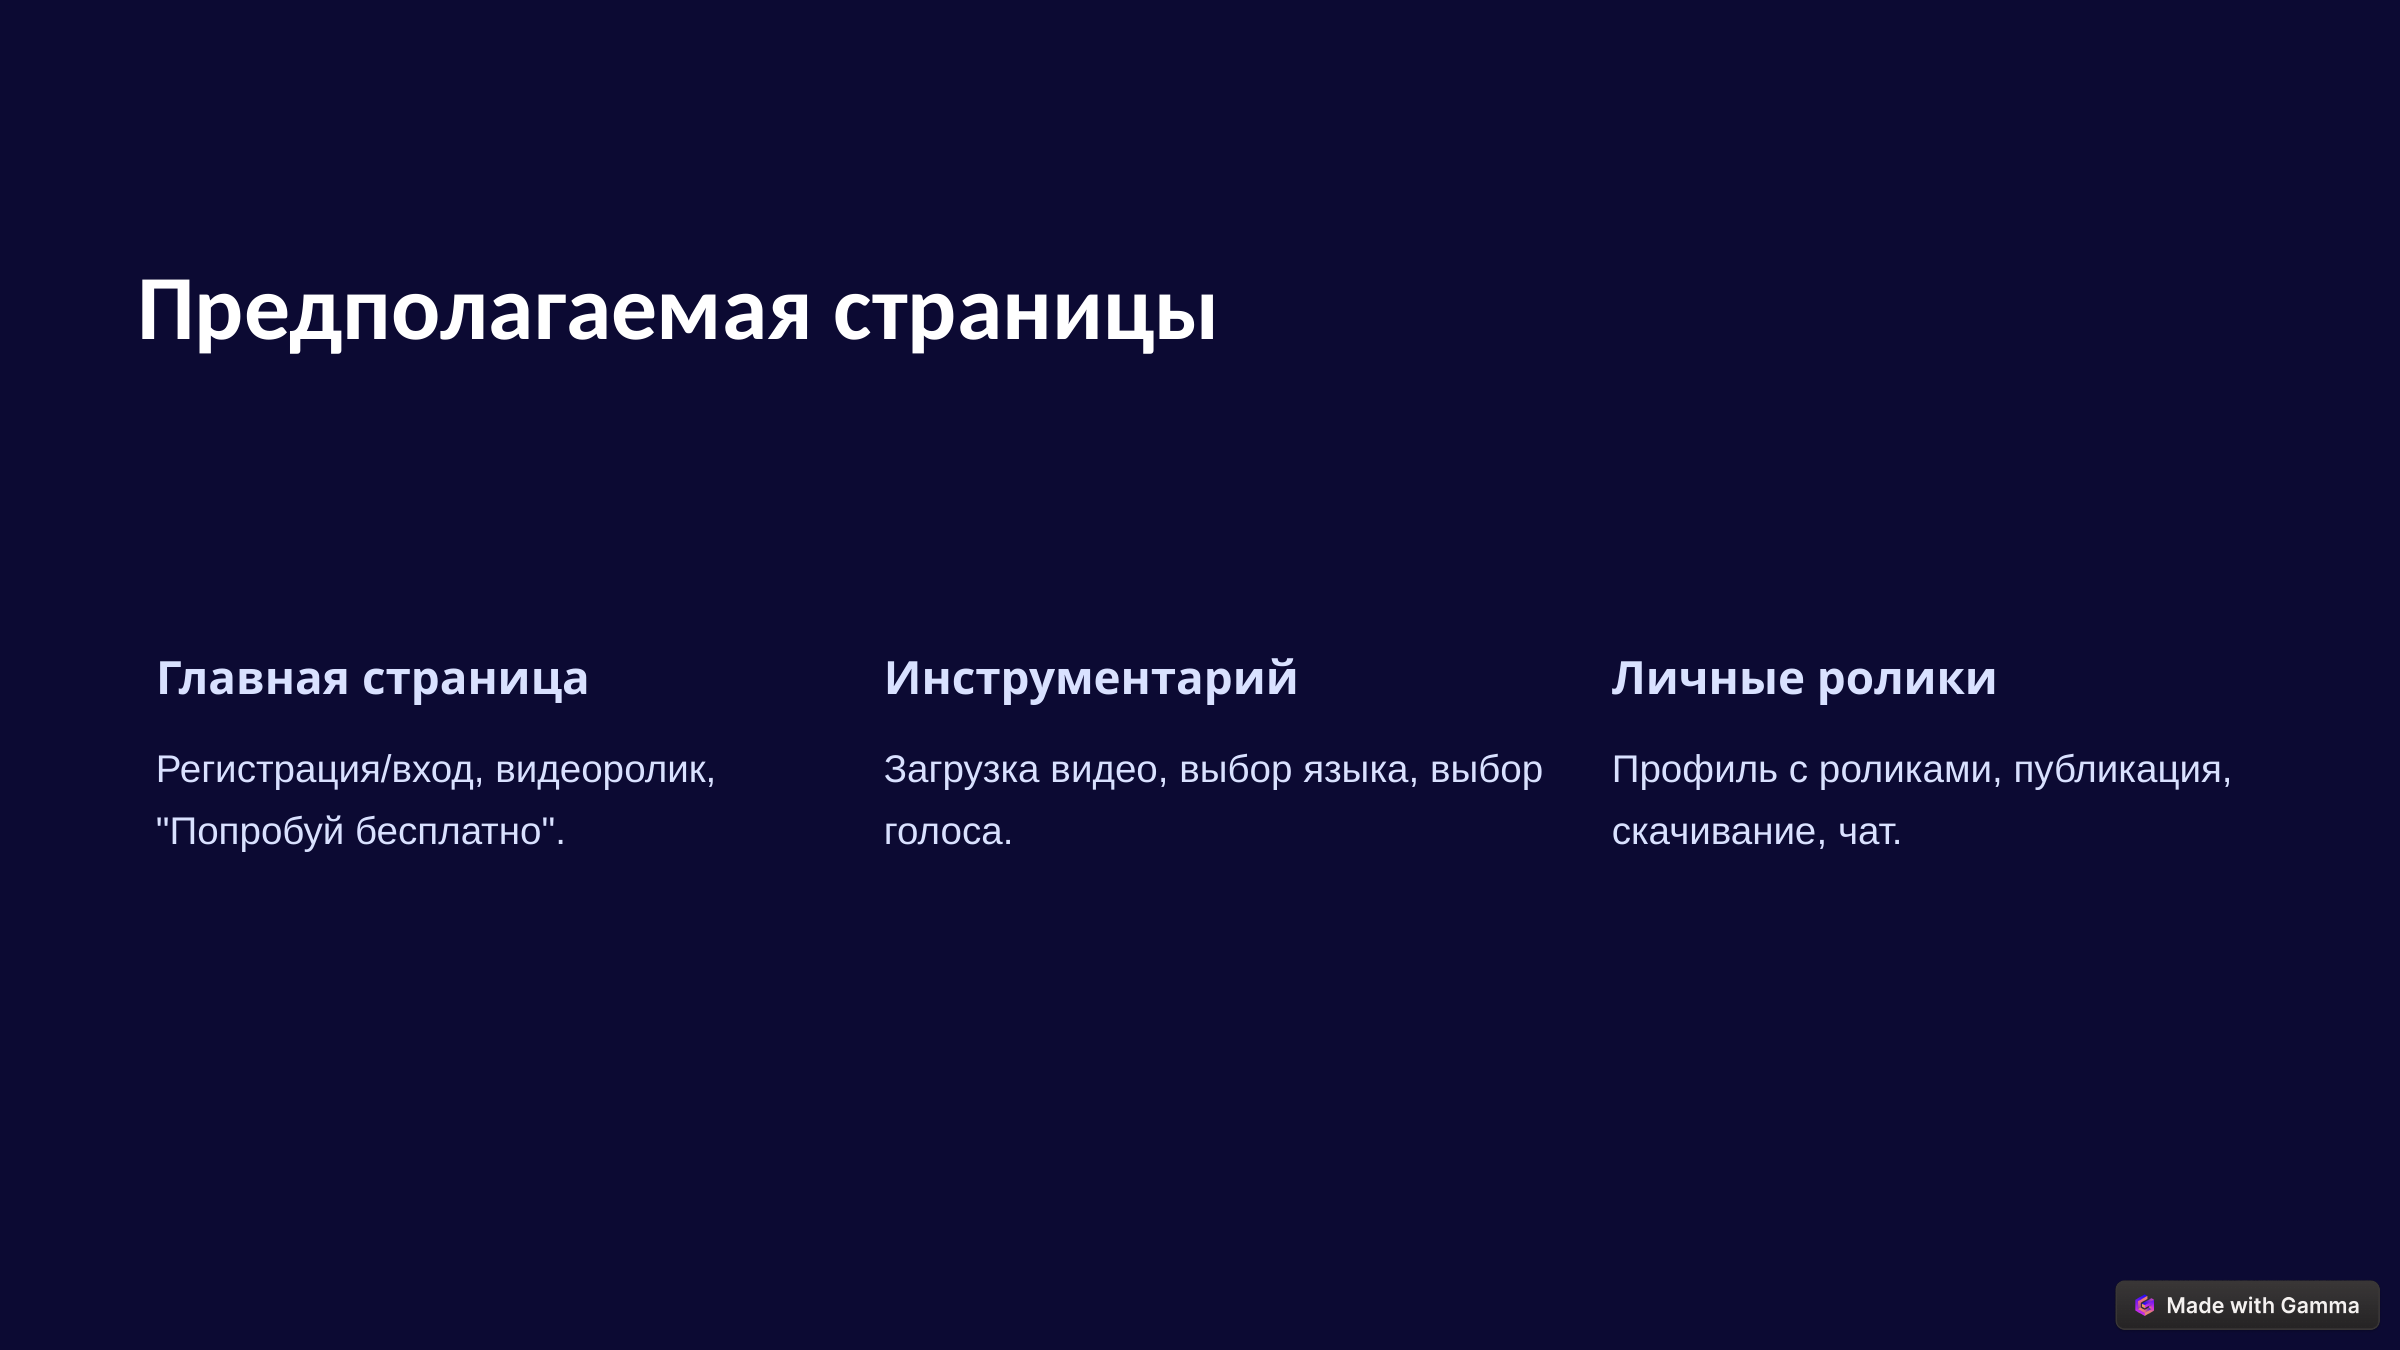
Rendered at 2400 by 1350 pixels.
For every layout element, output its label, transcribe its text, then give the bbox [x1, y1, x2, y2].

text_box Регистрация/вход, видеоролик, "Попробуй бесплатно". [155, 727, 825, 853]
text_box Загрузка видео, выбор языка, выбор голоса. [883, 727, 1553, 853]
text_box Предполагаемая страницы [137, 243, 1062, 359]
text_box Профиль с роликами, публикация, скачивание, чат. [1611, 727, 2282, 853]
text_box Личные ролики [1611, 646, 2074, 704]
text_box Инструментарий [883, 646, 1346, 704]
text_box Главная страница [155, 646, 618, 704]
picture [2106, 1271, 2389, 1339]
